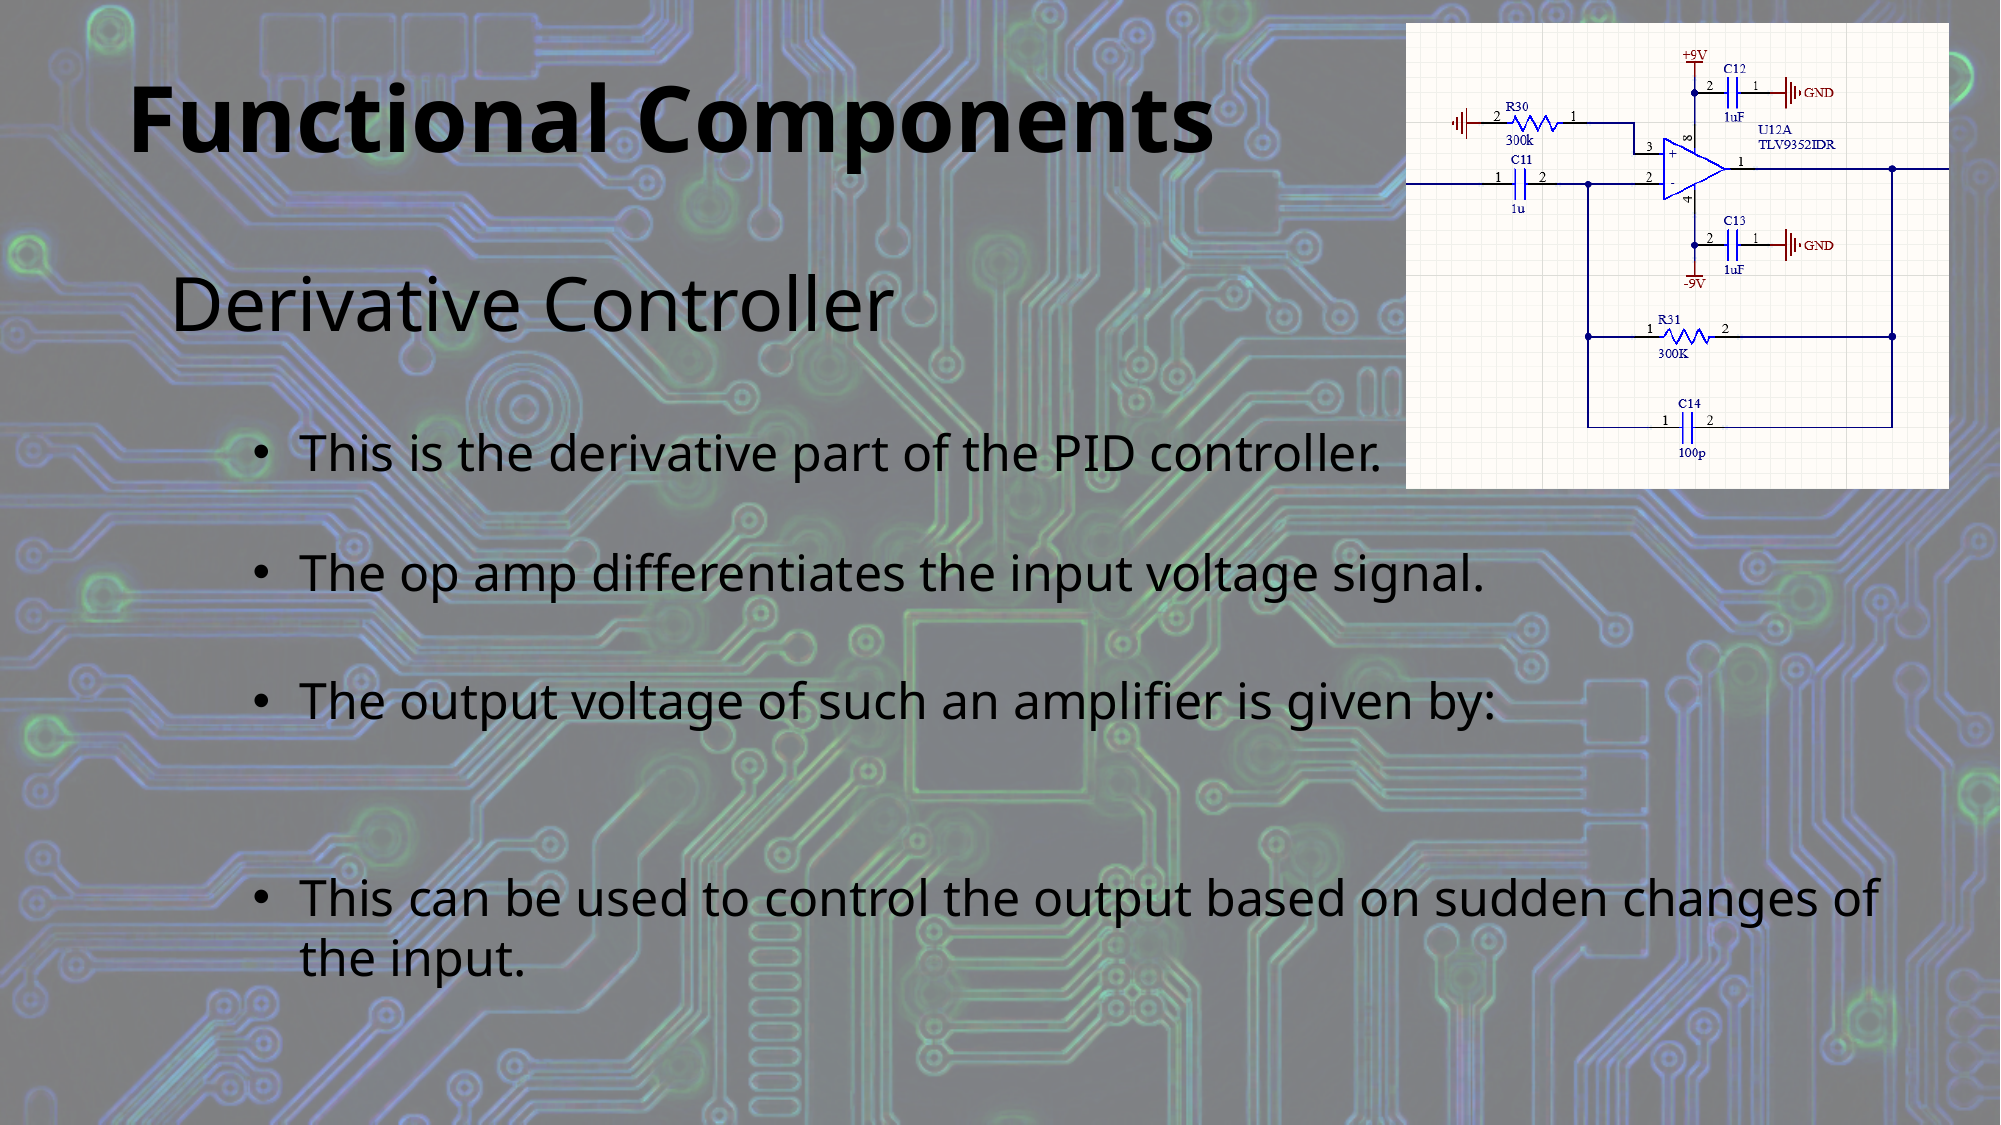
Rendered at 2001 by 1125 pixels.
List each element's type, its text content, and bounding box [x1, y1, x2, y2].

picture [1406, 23, 1949, 489]
list Derivative Controller [154, 230, 1223, 387]
title Functional Components [110, 23, 1406, 181]
